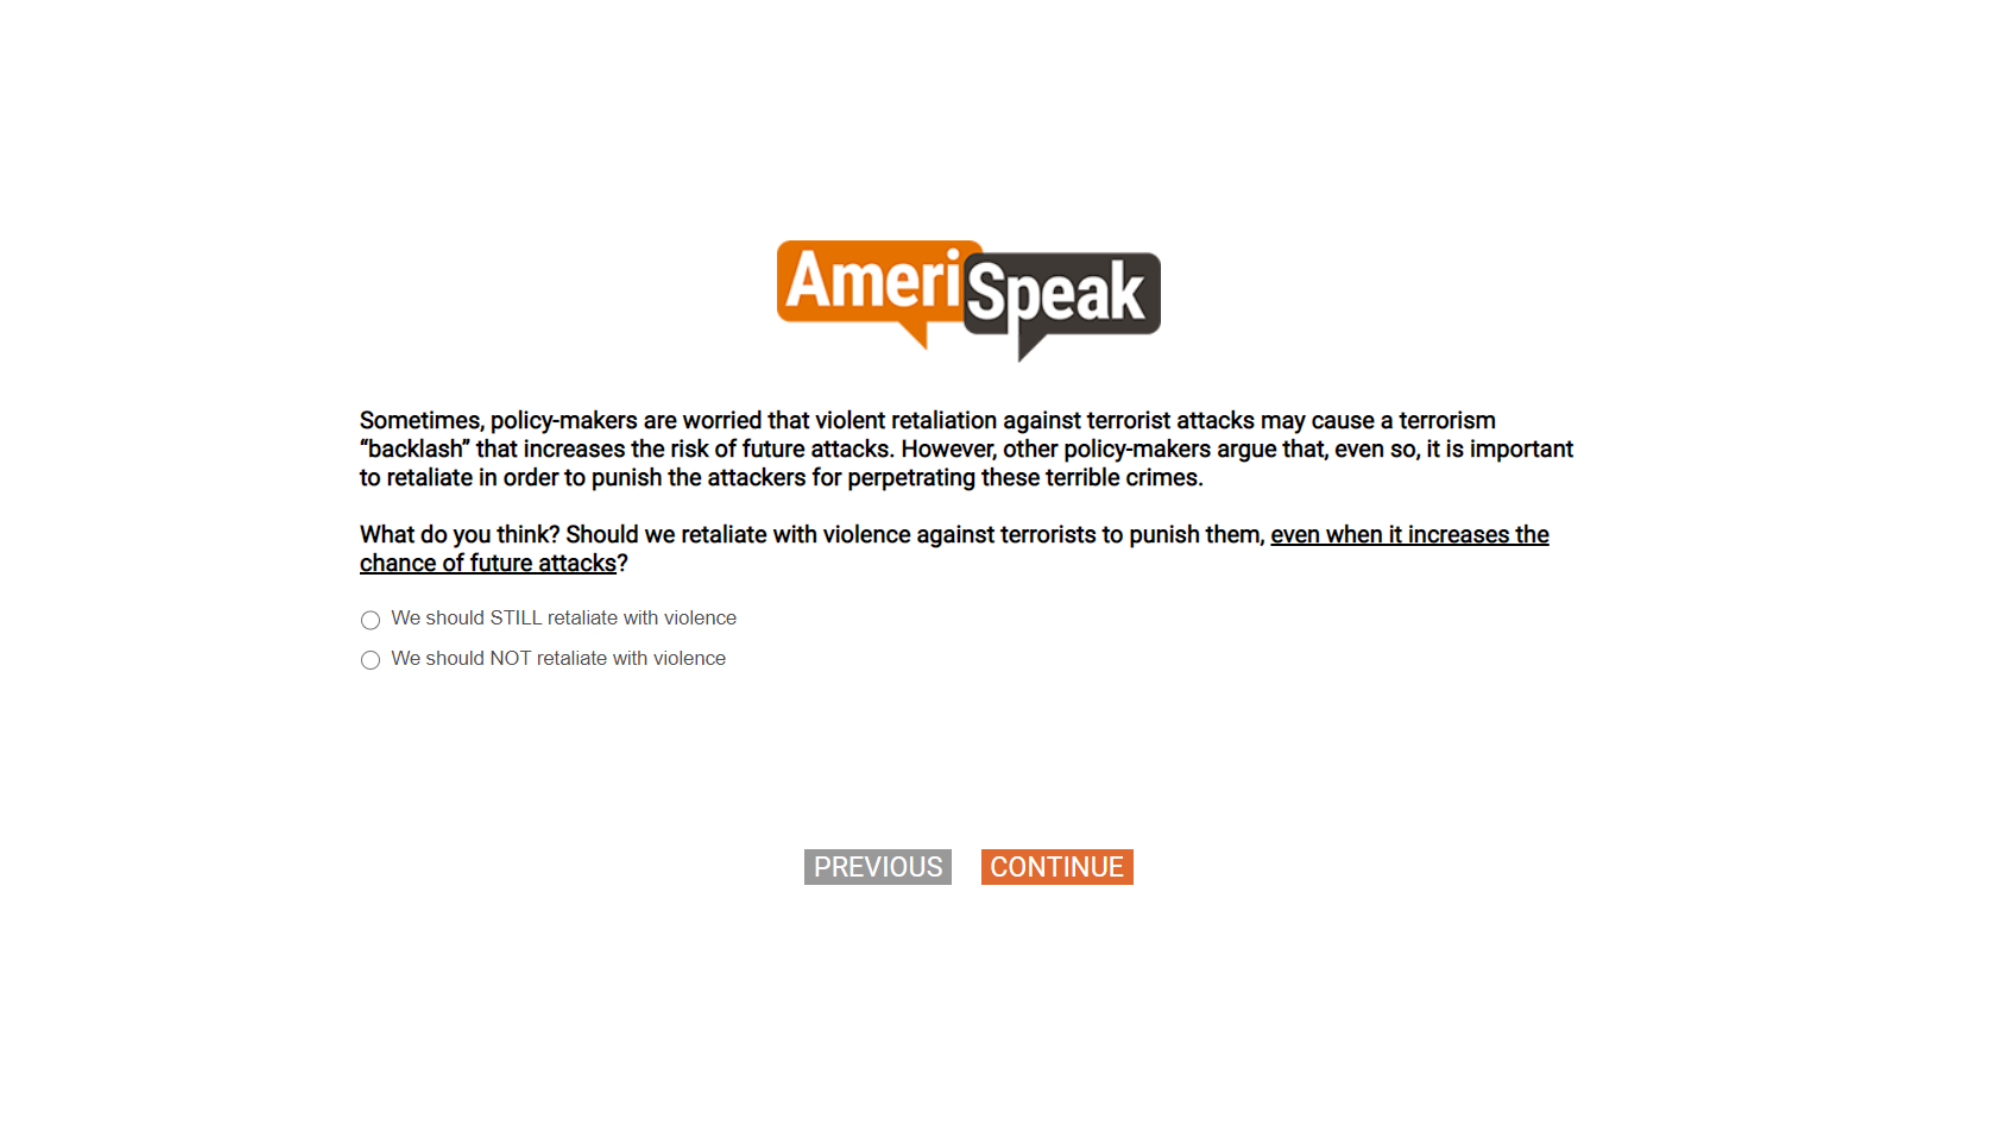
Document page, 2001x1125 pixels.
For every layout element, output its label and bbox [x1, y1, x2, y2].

picture [310, 206, 1678, 1036]
